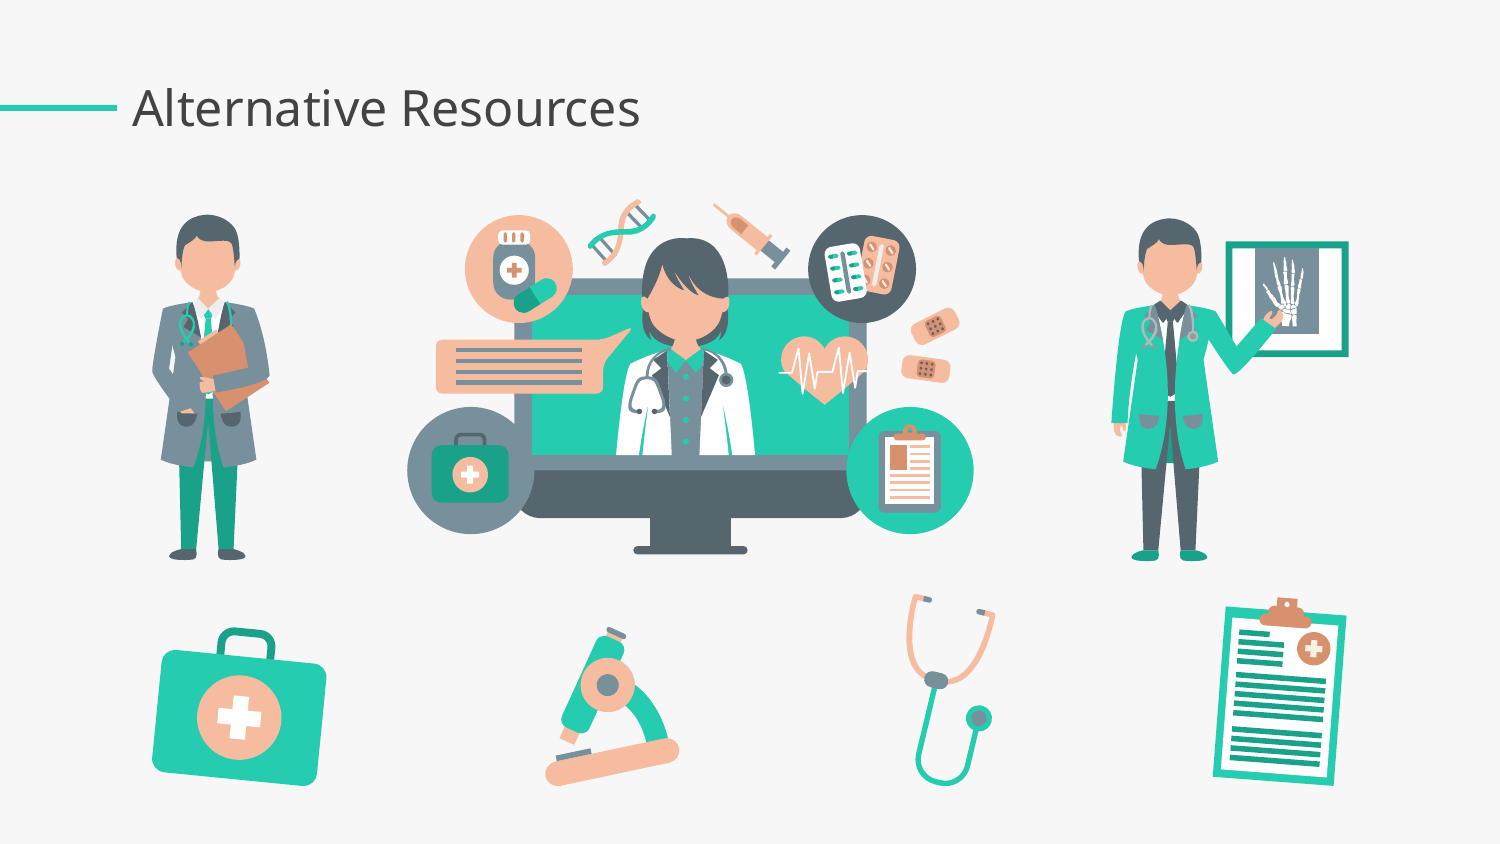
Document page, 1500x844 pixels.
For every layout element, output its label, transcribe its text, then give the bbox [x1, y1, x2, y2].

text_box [151, 214, 270, 561]
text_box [1212, 597, 1347, 787]
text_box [897, 593, 997, 787]
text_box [151, 627, 328, 787]
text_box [543, 626, 681, 787]
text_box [407, 199, 974, 554]
title Alternative Resources [117, 61, 1436, 155]
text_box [1111, 218, 1349, 562]
